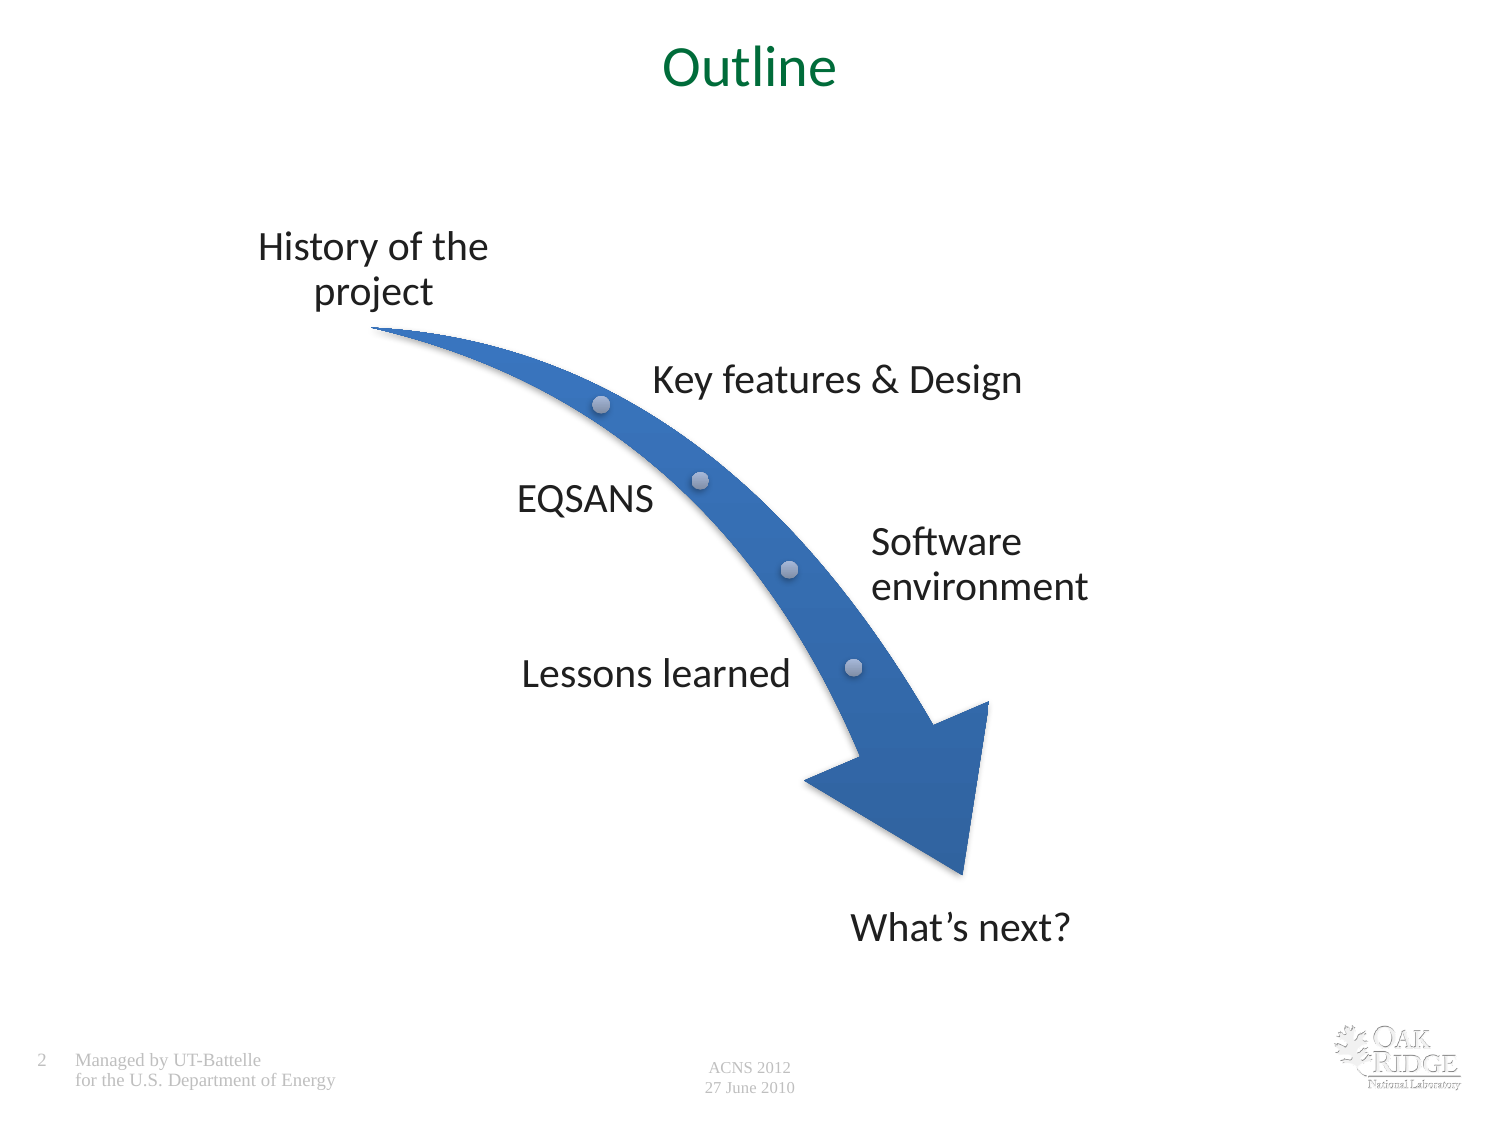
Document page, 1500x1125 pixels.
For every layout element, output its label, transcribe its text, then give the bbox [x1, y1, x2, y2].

text_box Outline [74, 20, 1425, 208]
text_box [140, 187, 1363, 994]
picture [1325, 1019, 1472, 1095]
